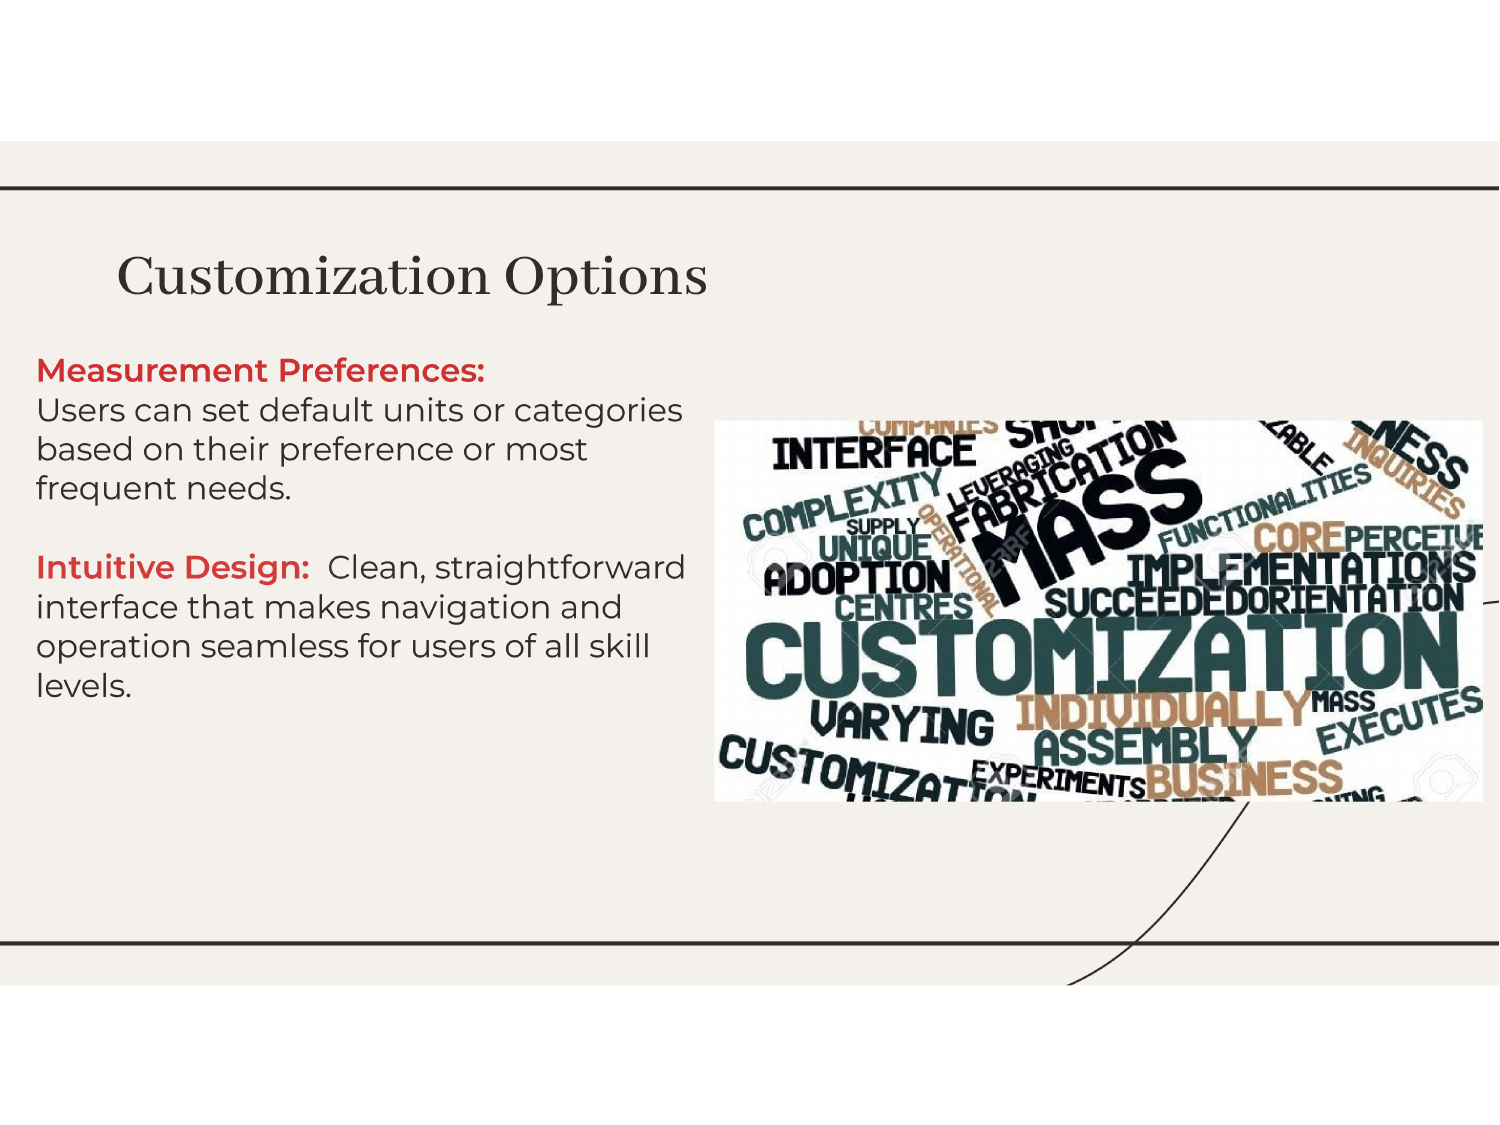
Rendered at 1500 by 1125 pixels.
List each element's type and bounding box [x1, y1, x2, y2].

picture [0, 141, 1500, 986]
